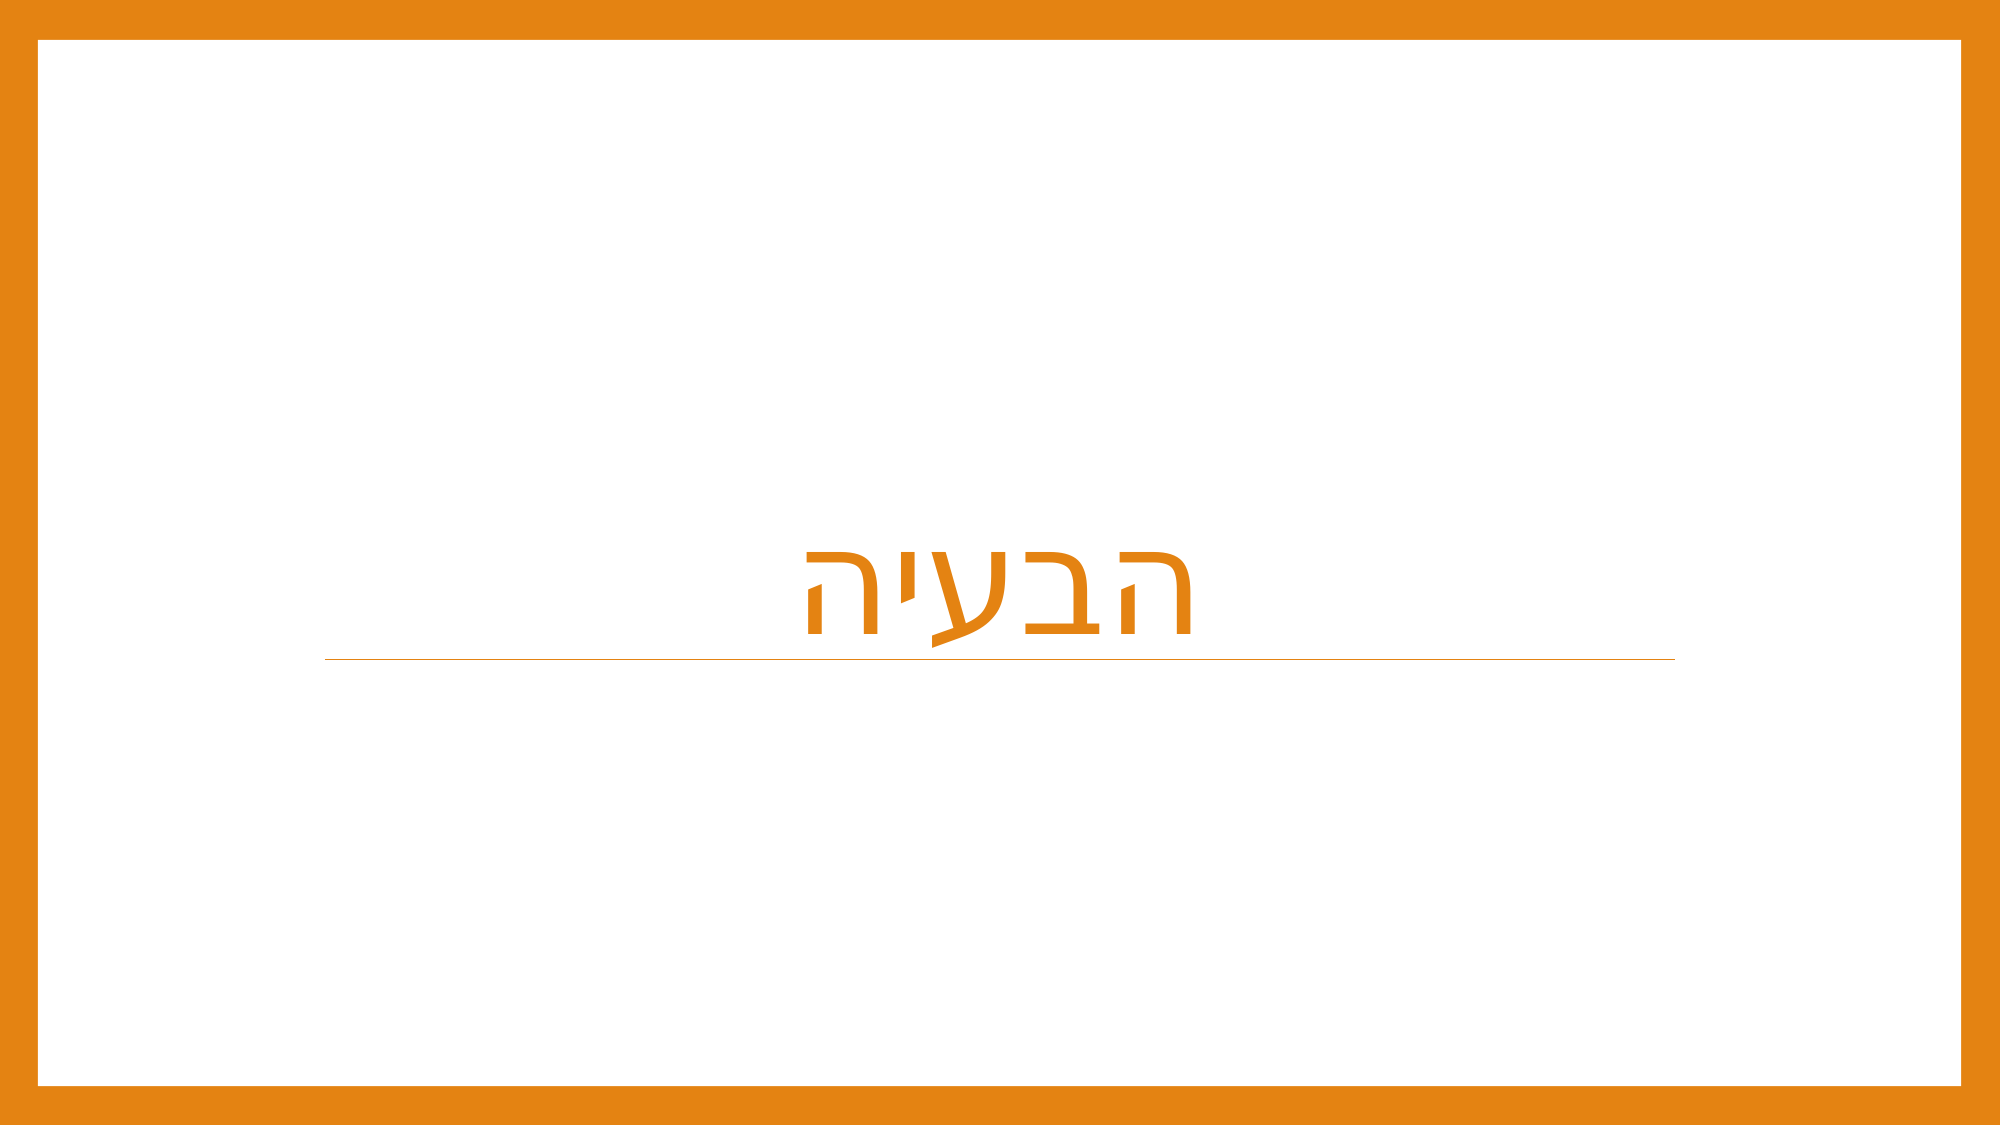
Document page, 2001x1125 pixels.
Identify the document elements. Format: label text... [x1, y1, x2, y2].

title הבעיה [181, 192, 1817, 673]
